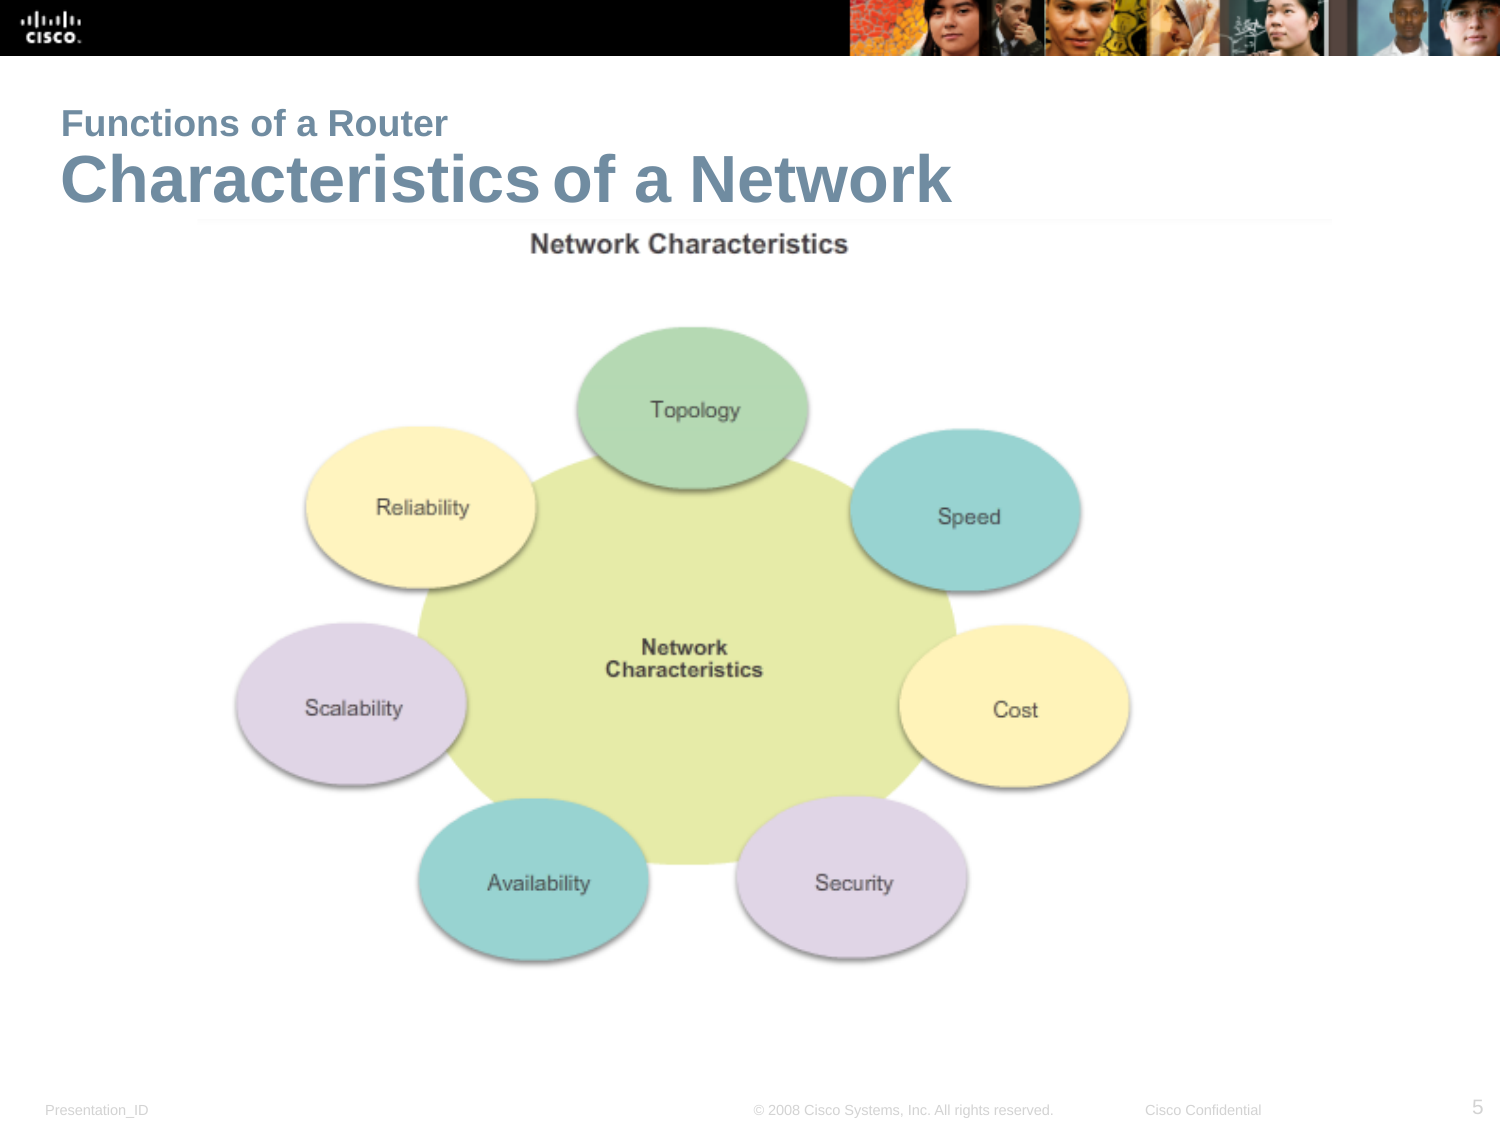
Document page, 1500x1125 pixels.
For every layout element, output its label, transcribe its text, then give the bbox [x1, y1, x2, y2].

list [197, 218, 1333, 1086]
title Functions of a Router Characteristics of a Network [47, 85, 1384, 224]
picture [0, 0, 1500, 56]
